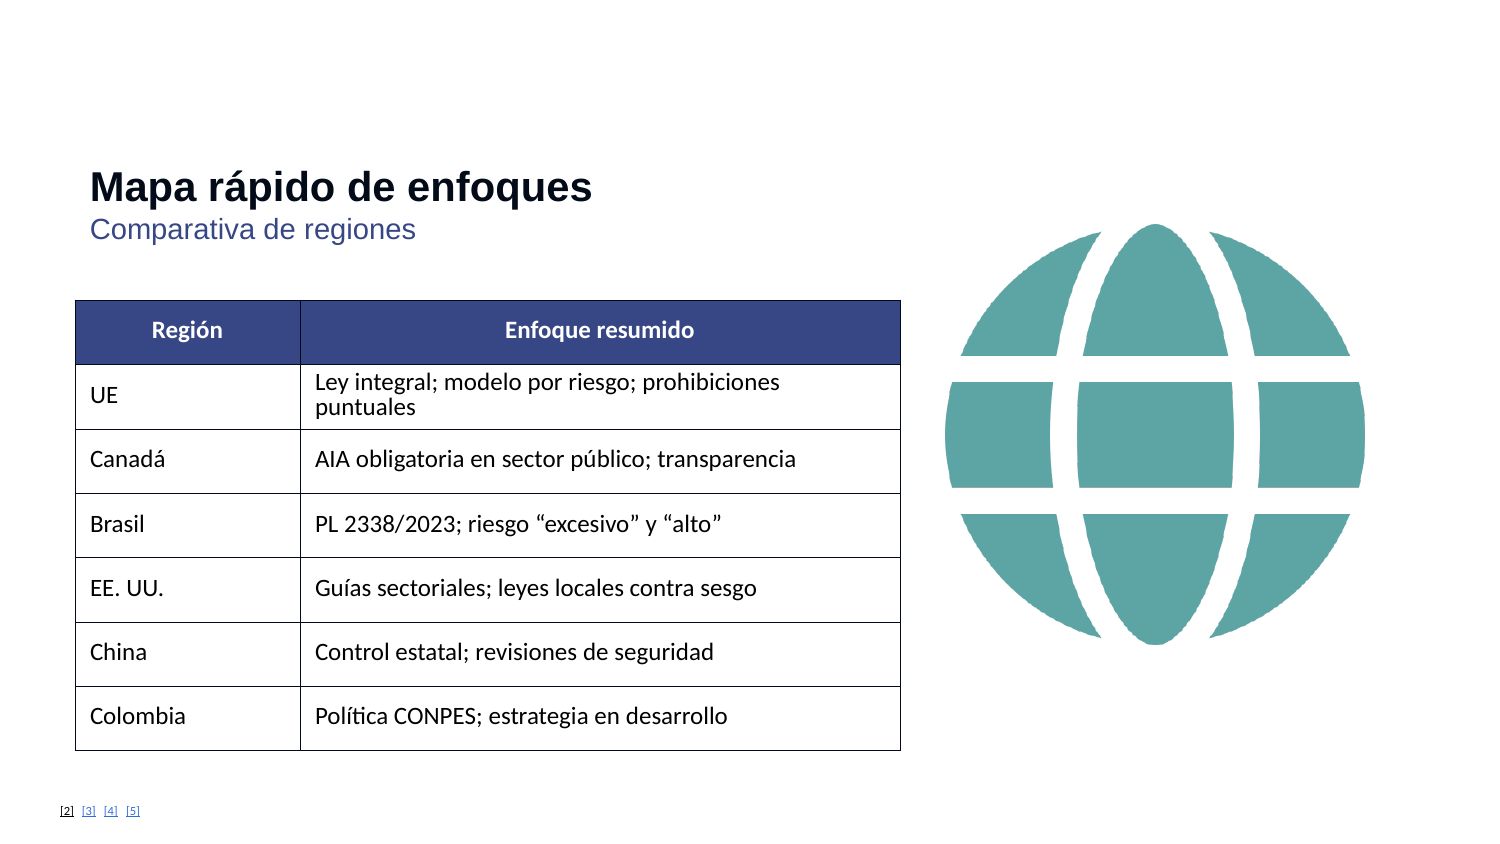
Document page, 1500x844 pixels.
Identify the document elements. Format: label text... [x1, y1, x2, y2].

text_box Mapa rápido de enfoques Comparativa de regiones [74, 119, 900, 285]
table_header Enfoque resumido [301, 301, 900, 364]
table_cell Canadá [76, 430, 300, 493]
table_cell Brasil [76, 494, 300, 557]
table_cell AIA obligatoria en sector público; transparencia [301, 430, 900, 493]
table_cell EE. UU. [76, 558, 300, 622]
text_box [2] [3] [4] [5] [59, 791, 1440, 829]
table_cell Guías sectoriales; leyes locales contra sesgo [301, 558, 900, 622]
table_cell Control estatal; revisiones de seguridad [301, 623, 900, 686]
table_header Región [76, 301, 300, 364]
picture [944, 224, 1365, 645]
table_cell Política CONPES; estrategia en desarrollo [301, 687, 900, 750]
table_cell UE [76, 365, 300, 429]
table_cell Ley integral; modelo por riesgo; prohibiciones puntuales [301, 365, 900, 429]
table_cell China [76, 623, 300, 686]
table_cell PL 2338/2023; riesgo “excesivo” y “alto” [301, 494, 900, 557]
table_cell Colombia [76, 687, 300, 750]
